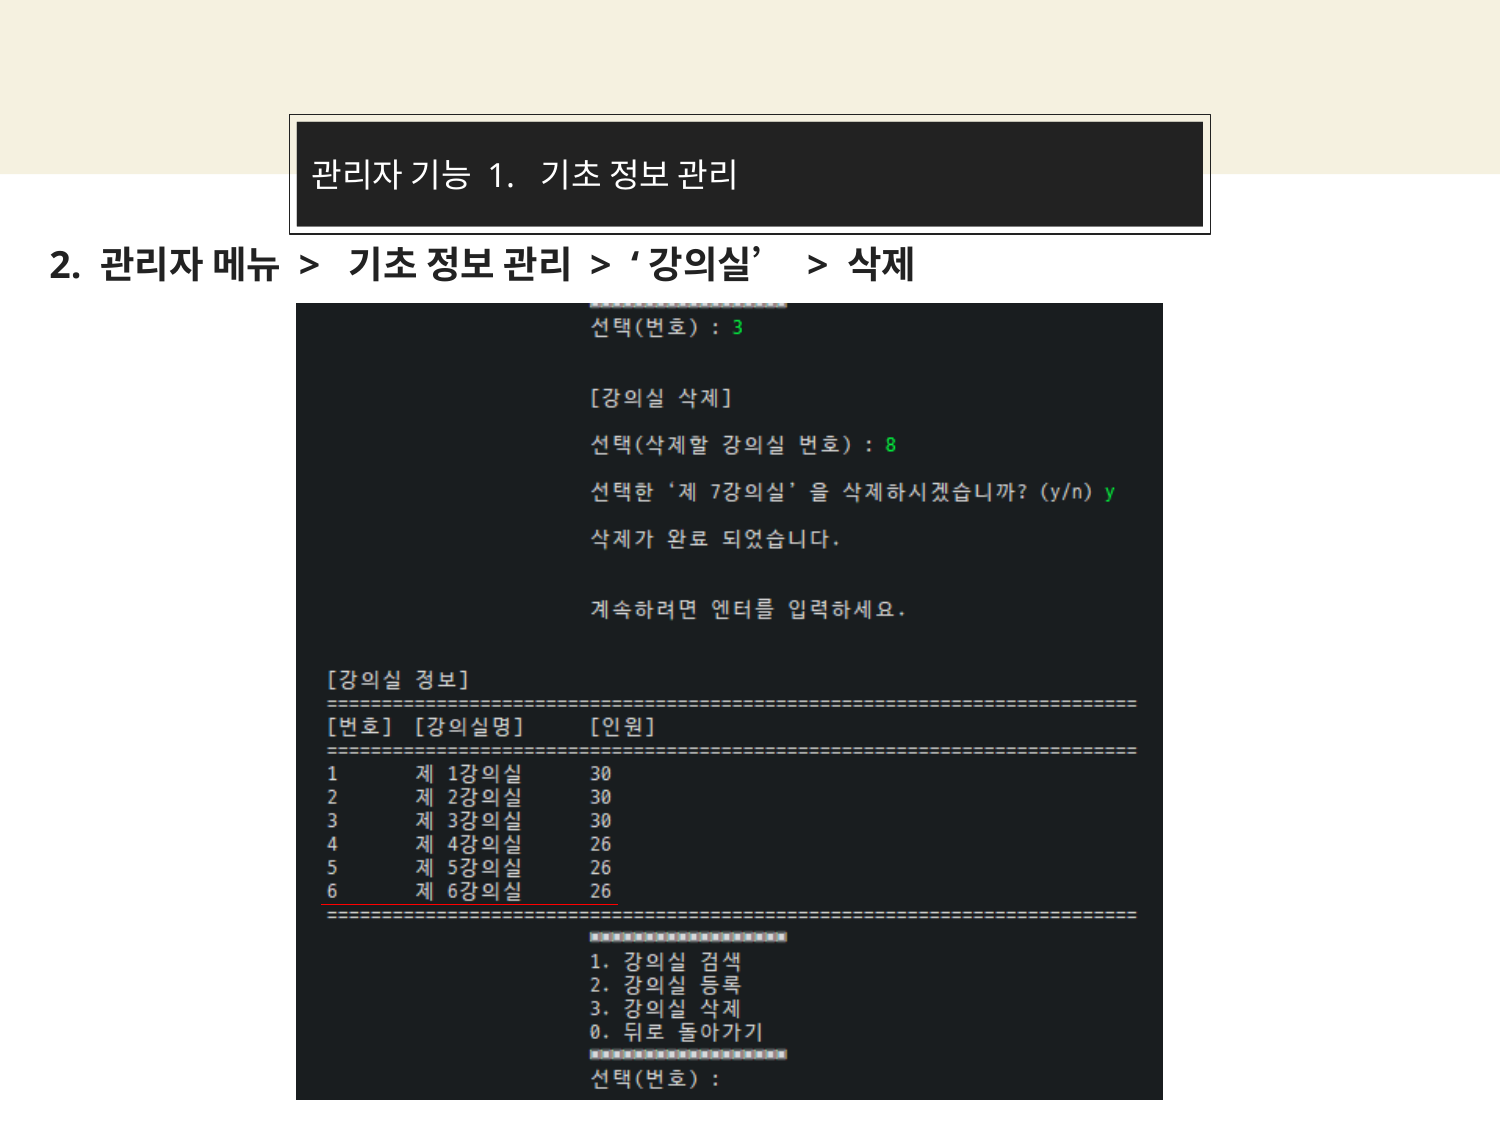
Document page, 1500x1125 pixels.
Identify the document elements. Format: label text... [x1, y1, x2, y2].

list 2. 관리자 메뉴 > 기초 정보 관리 > ‘강의실’ > 삭제 [34, 226, 1425, 1078]
picture [296, 303, 1163, 1100]
title 관리자 기능 1. 기초 정보 관리 [296, 121, 1203, 227]
